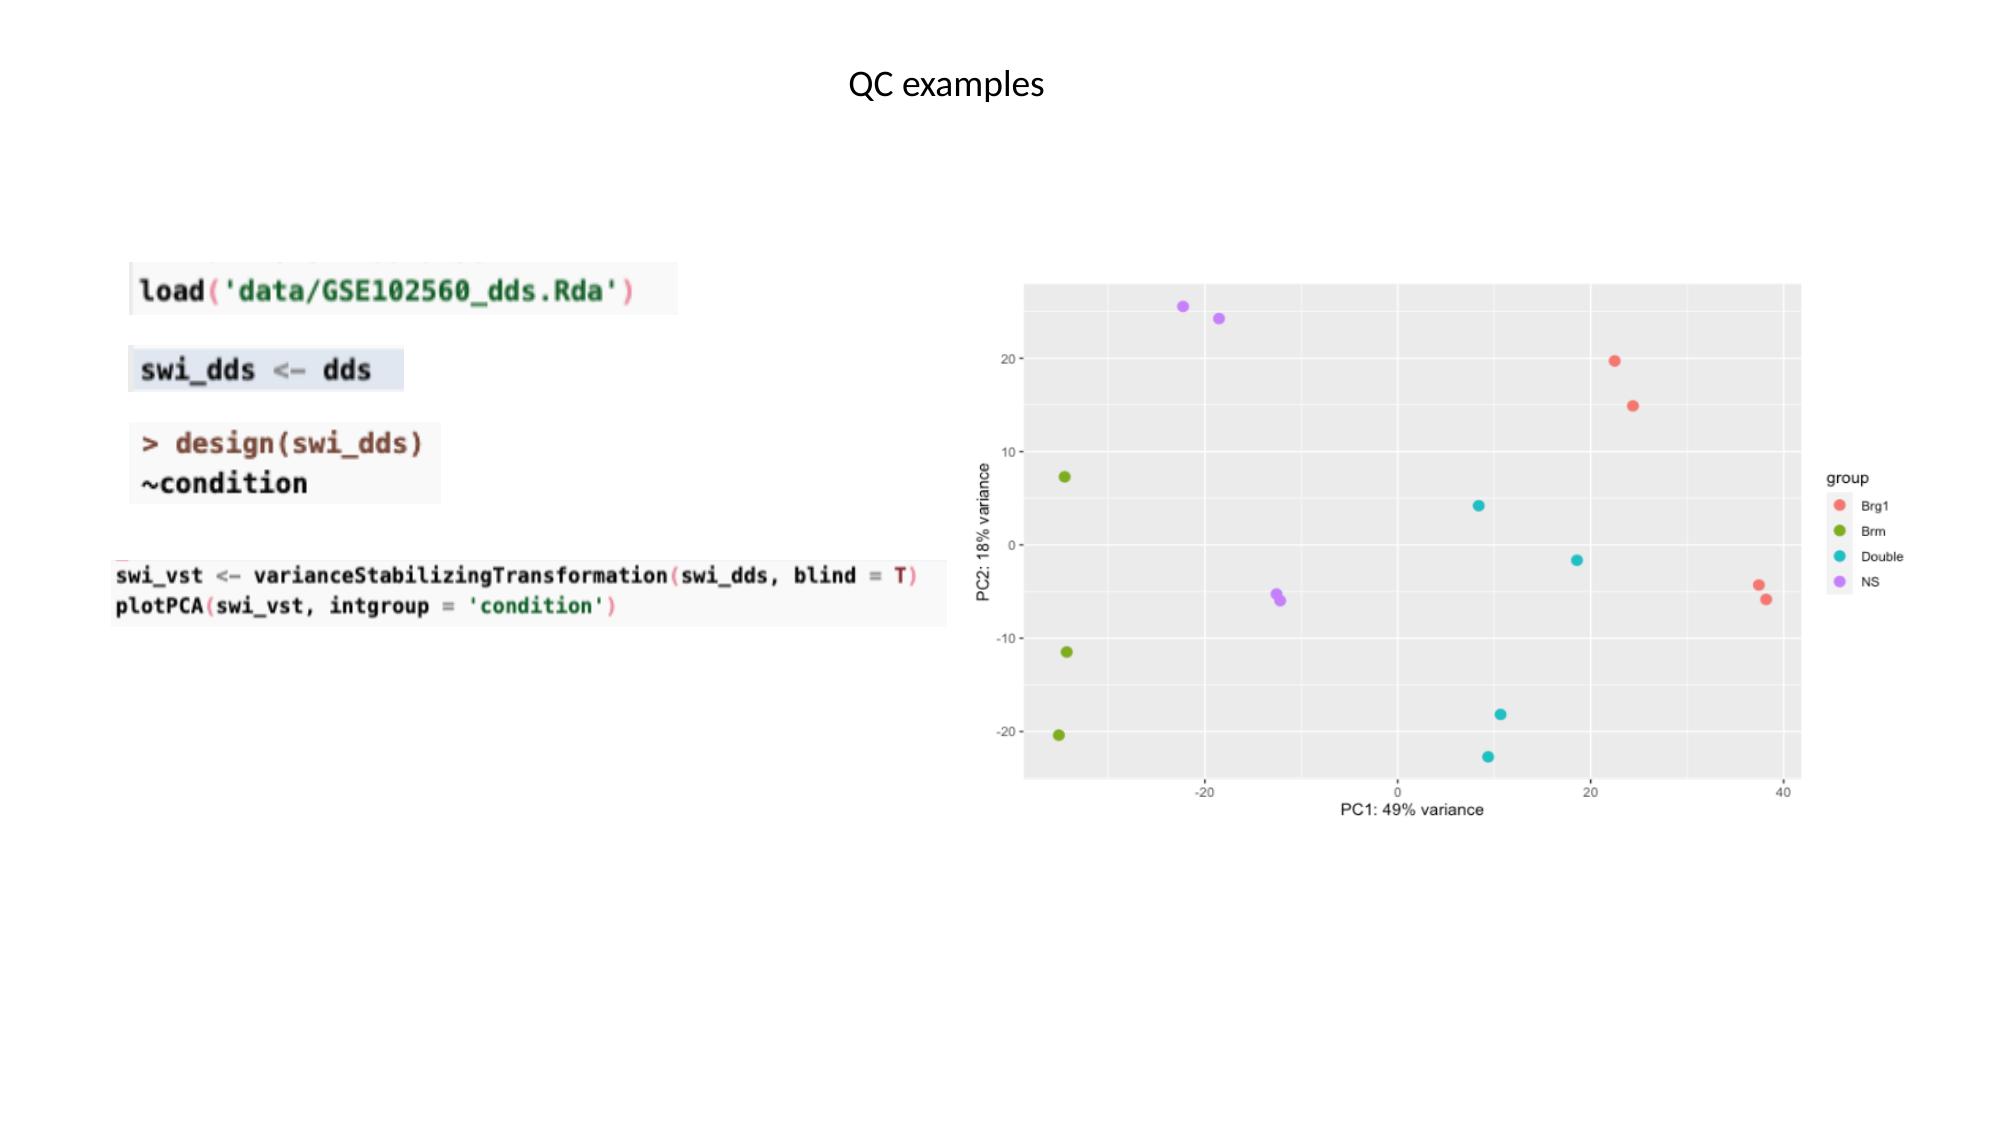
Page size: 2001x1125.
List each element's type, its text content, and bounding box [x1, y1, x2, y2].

picture [128, 345, 404, 392]
picture [111, 560, 947, 627]
picture [129, 422, 441, 504]
picture [972, 266, 1907, 821]
picture [129, 262, 678, 315]
text_box QC examples [833, 51, 1924, 111]
